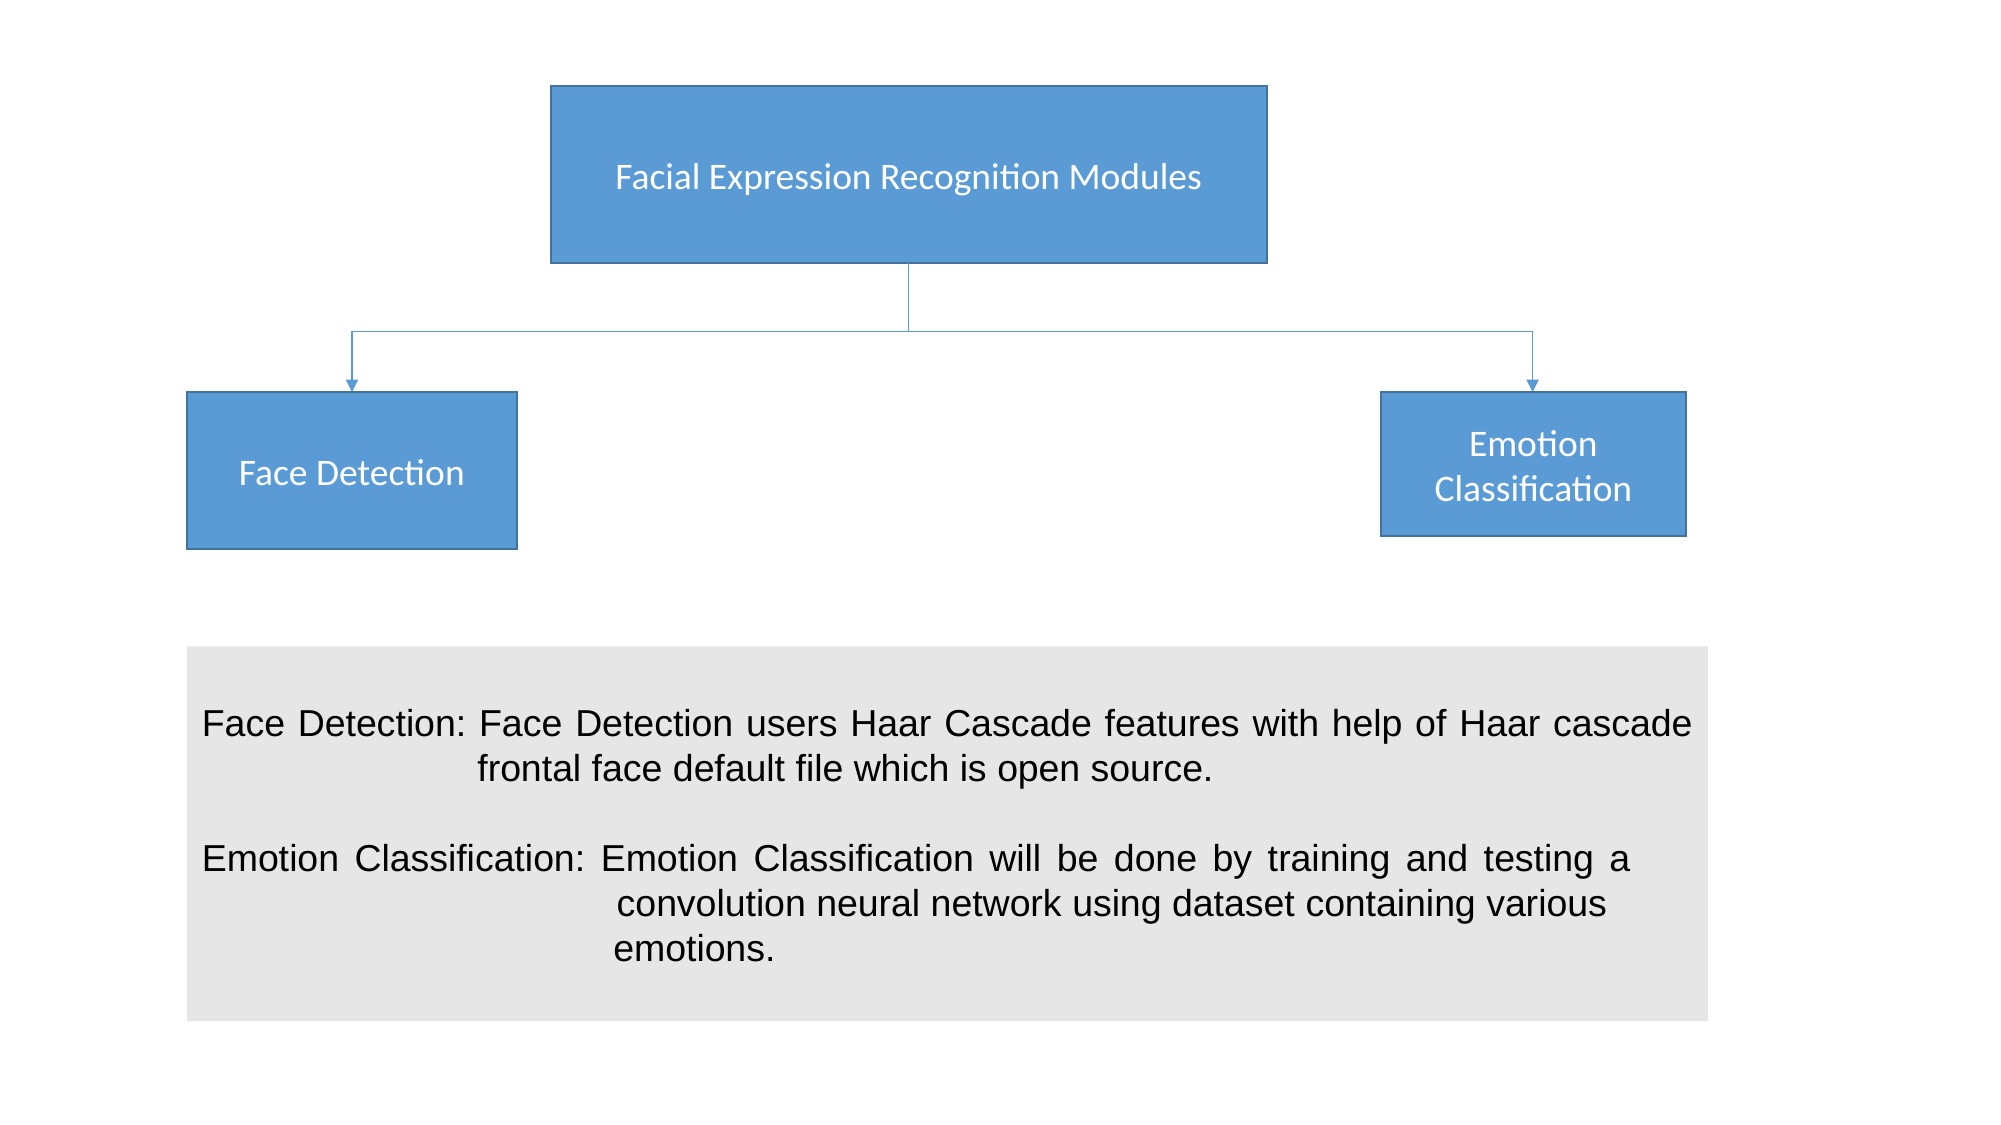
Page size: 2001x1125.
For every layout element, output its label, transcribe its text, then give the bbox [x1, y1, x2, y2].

text_box Face Detection: Face Detection users Haar Cascade features with help of Haar cascade frontal face default file which is open source. Emotion Classification: Emotion Classification will be done by training and testing a convolution neural network using dataset containing various emotions. [187, 646, 1708, 1022]
text_box Emotion Classification [1380, 391, 1687, 537]
text_box Facial Expression Recognition Modules [550, 85, 1268, 264]
text_box Face Detection [186, 391, 518, 550]
